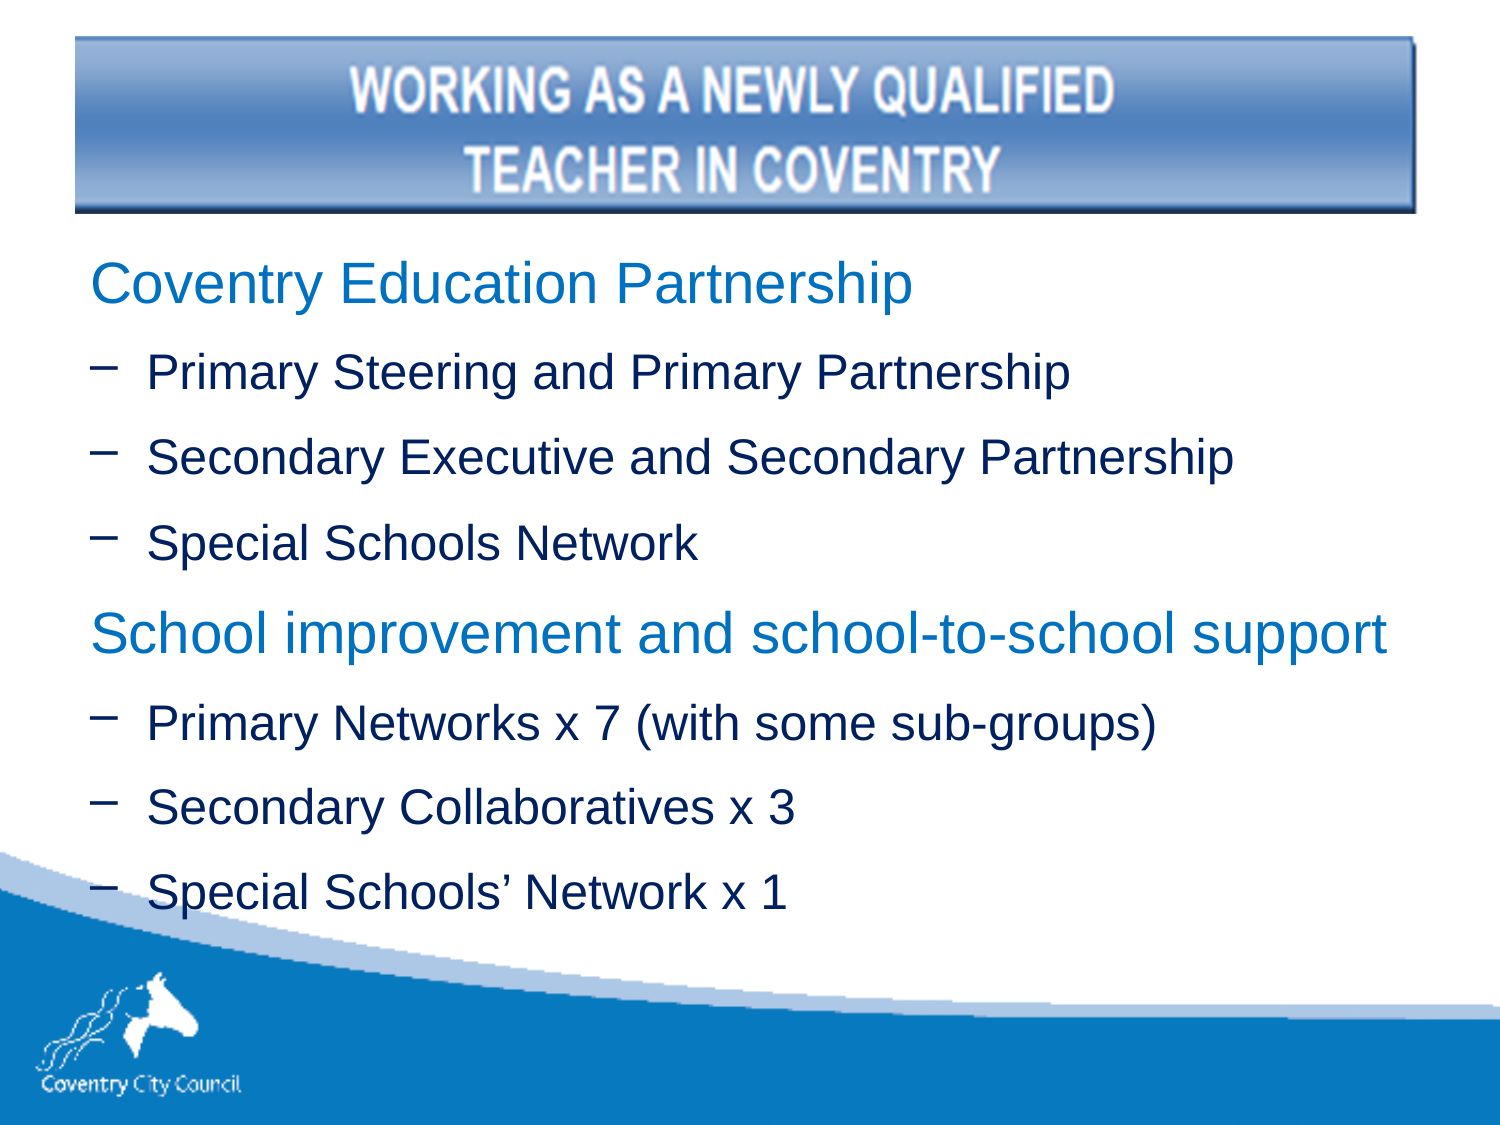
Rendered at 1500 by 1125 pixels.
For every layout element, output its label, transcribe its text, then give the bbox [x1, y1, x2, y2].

picture [74, 36, 1426, 214]
list Coventry Education Partnership Primary Steering and Primary Partnership Secondary Executive and Secondary Partnership Special Schools Network School improvement and school-to-school support Primary Networks x 7 (with some sub-groups) Secondary Collaboratives x 3 Special Schools’ Network x 1 [75, 237, 1425, 947]
picture [0, 825, 1500, 1125]
